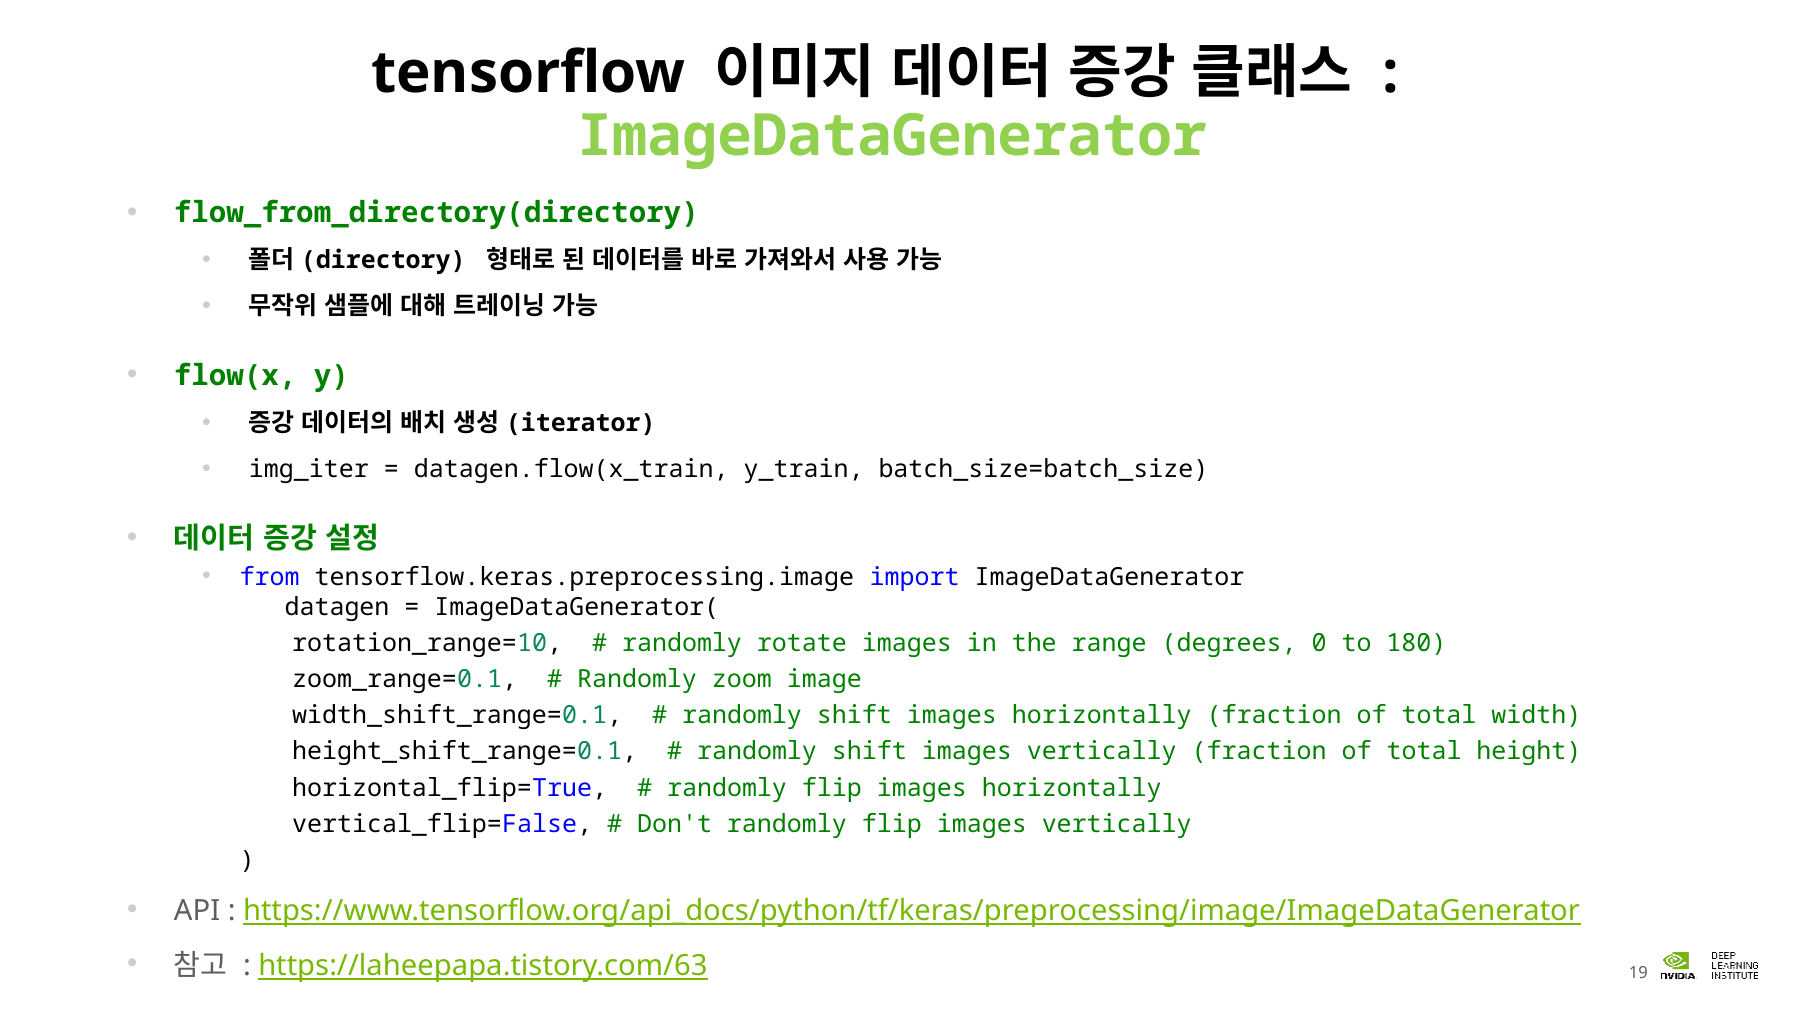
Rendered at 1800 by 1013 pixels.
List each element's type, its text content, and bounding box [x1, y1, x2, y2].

list flow_from_directory(directory) 폴더(directory) 형태로 된 데이터를 바로 가져와서 사용 가능 무작위 샘플에 대해 트레이닝 가능 flow(x, y) 증강 데이터의 배치 생성(iterator) img_iter = datagen.flow(x_train, y_train, batch_size=batch_size) 데이터 증강 설정 from tensorflow.keras.preprocessing.image import ImageDataGenerator datagen = ImageDataGenerator( rotation_range=10, # randomly rotate images in the range (degrees, 0 to 180) zoom_range=0.1, # Randomly zoom image width_shift_range=0.1, # randomly shift images horizontally (fraction of total width) height_shift_range=0.1, # randomly shift images vertically (fraction of total height) horizontal_flip=True, # randomly flip images horizontally vertical_flip=False, # Don't randomly flip images vertically ) API : https://www.tensorflow.org/api_docs/python/tf/keras/preprocessing/image/ImageDataGenerator 참고 : https://laheepapa.tistory.com/63 [74, 189, 1711, 998]
picture [1711, 949, 1758, 983]
title tensorflow 이미지 데이터 증강 클래스 : ImageDataGenerator [74, 78, 1711, 176]
